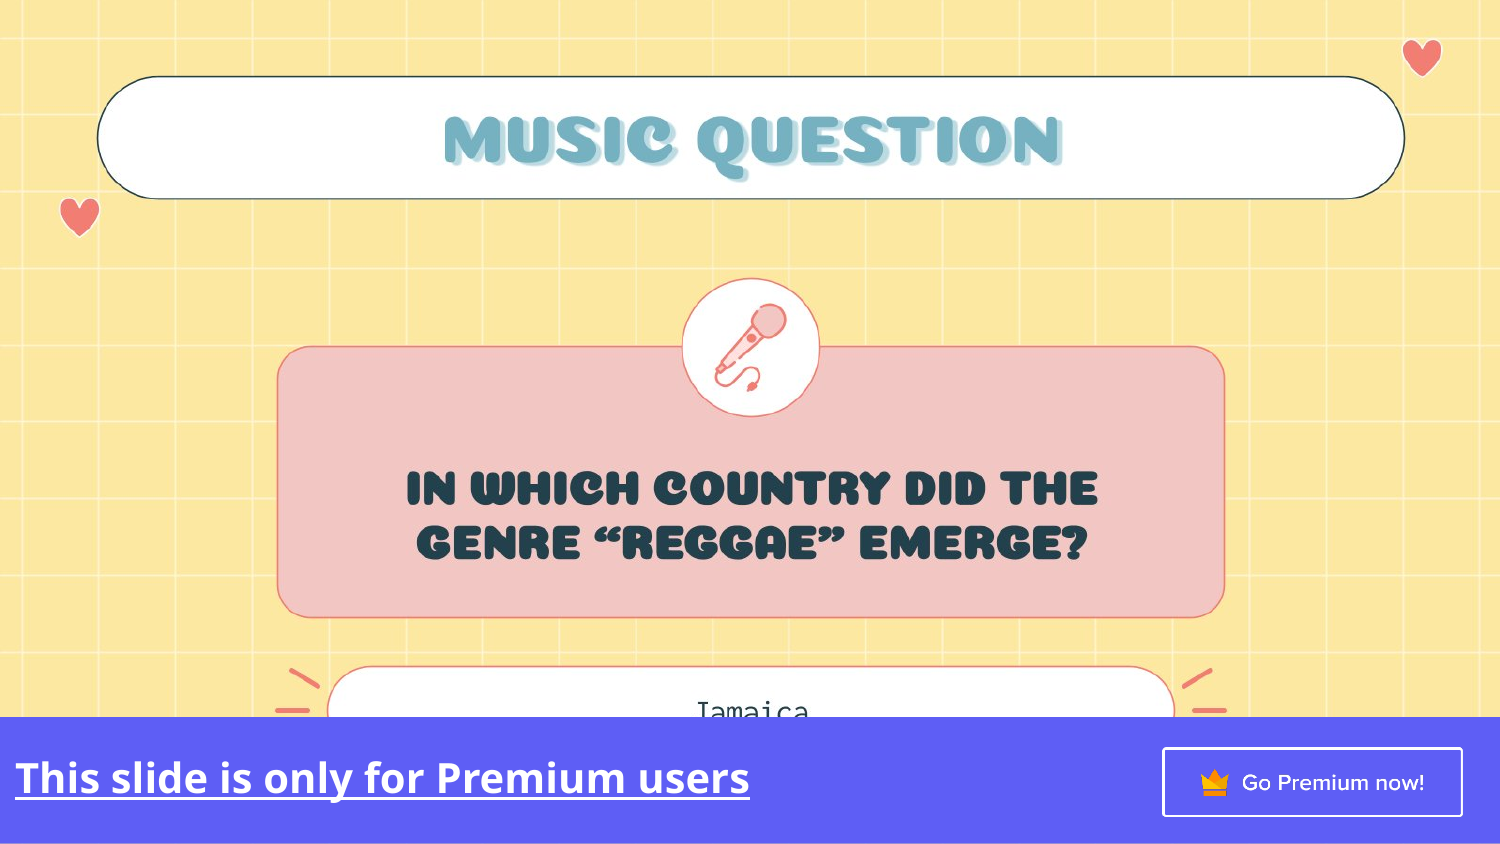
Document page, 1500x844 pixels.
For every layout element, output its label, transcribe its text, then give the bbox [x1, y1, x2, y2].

picture [1162, 747, 1463, 817]
picture [0, 0, 1500, 717]
text_box This slide is only for Premium users [0, 717, 1500, 844]
